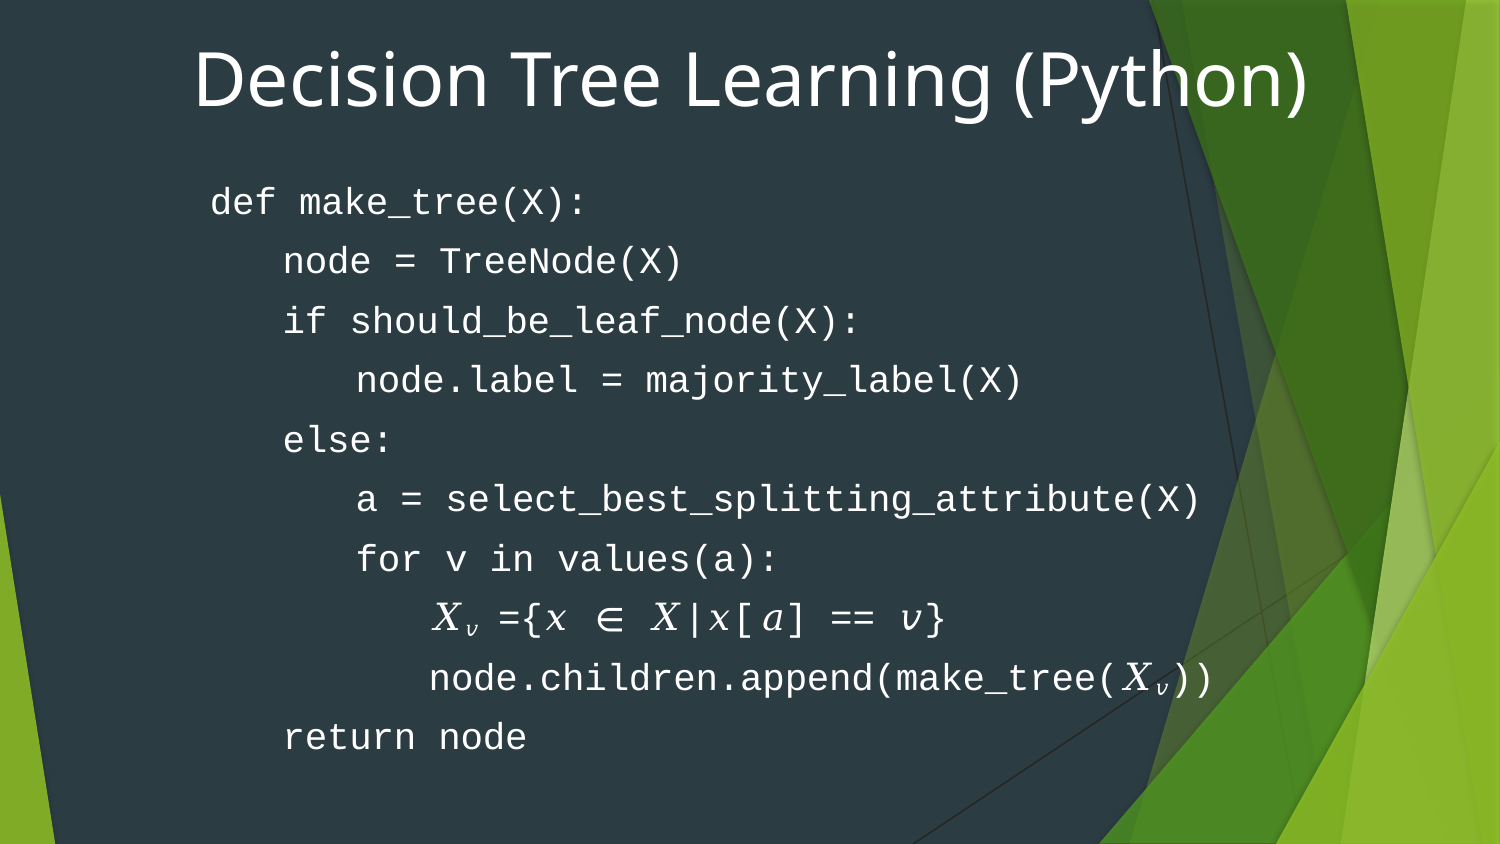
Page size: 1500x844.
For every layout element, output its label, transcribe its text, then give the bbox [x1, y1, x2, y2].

table_cell node.label = majority_label(X) [192, 357, 1308, 416]
table_cell node.children.append(make_tree(𝑋𝑣)) [192, 656, 1308, 716]
table_cell if should_be_leaf_node(X): [192, 298, 1308, 357]
table_header def make_tree(X): [192, 175, 1308, 238]
table_cell else: [192, 416, 1308, 476]
table_cell node = TreeNode(X) [192, 238, 1308, 298]
text_box Decision Tree Learning (Python) [29, 16, 1472, 133]
table_cell 𝑋𝑣 ={𝑥 ∈ 𝑋|𝑥[𝑎] == 𝑣} [192, 594, 1308, 656]
table_cell return node [192, 716, 1308, 770]
table_cell a = select_best_splitting_attribute(X) [192, 476, 1308, 535]
table_cell for v in values(a): [192, 535, 1308, 594]
